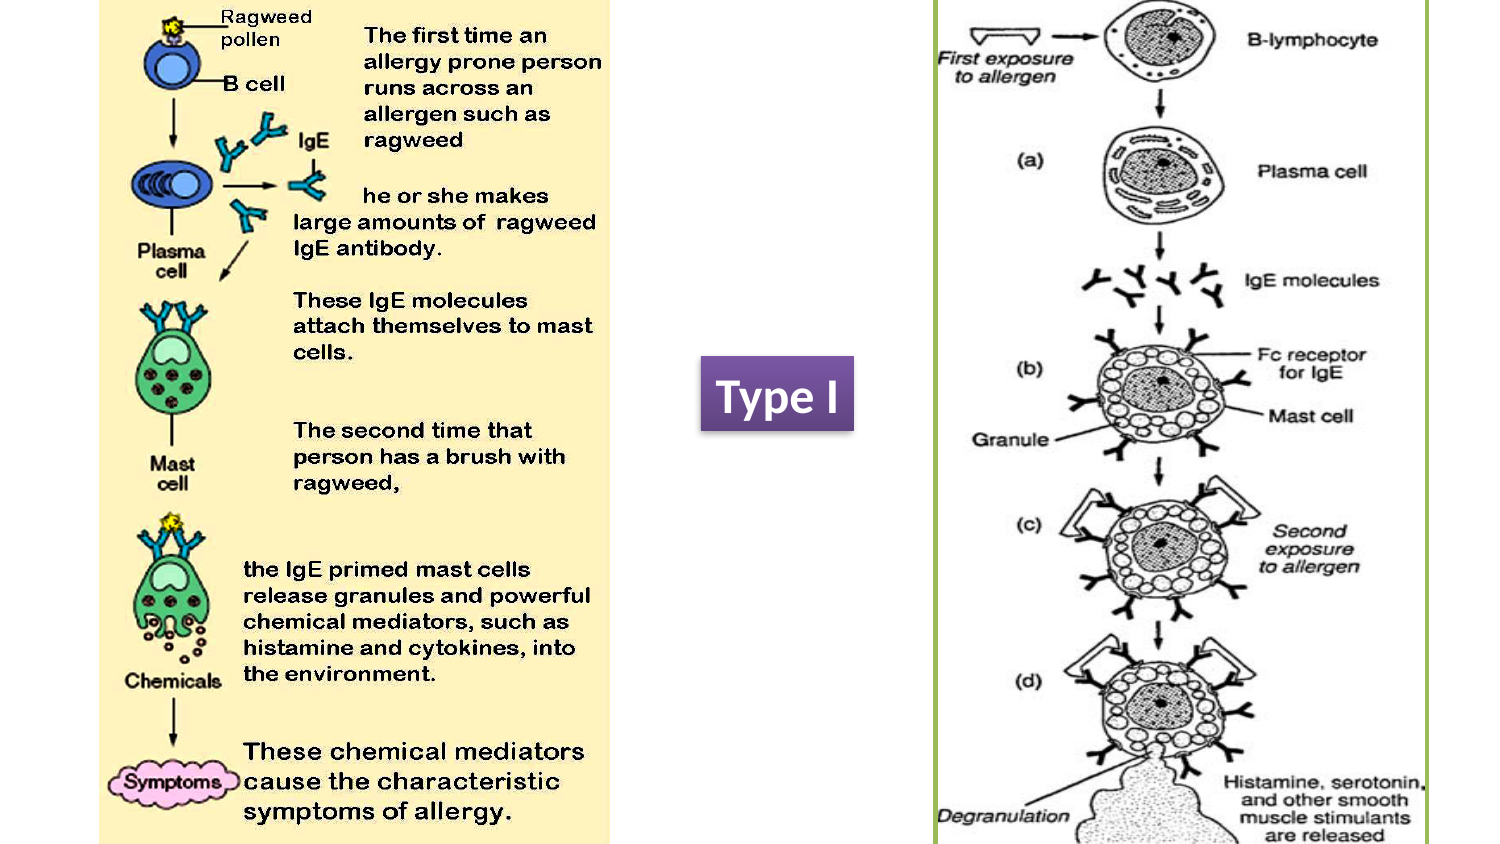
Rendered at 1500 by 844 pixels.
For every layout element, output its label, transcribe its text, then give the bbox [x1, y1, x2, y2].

picture [937, 0, 1426, 844]
text_box Type I [700, 356, 854, 431]
picture [99, 0, 610, 844]
